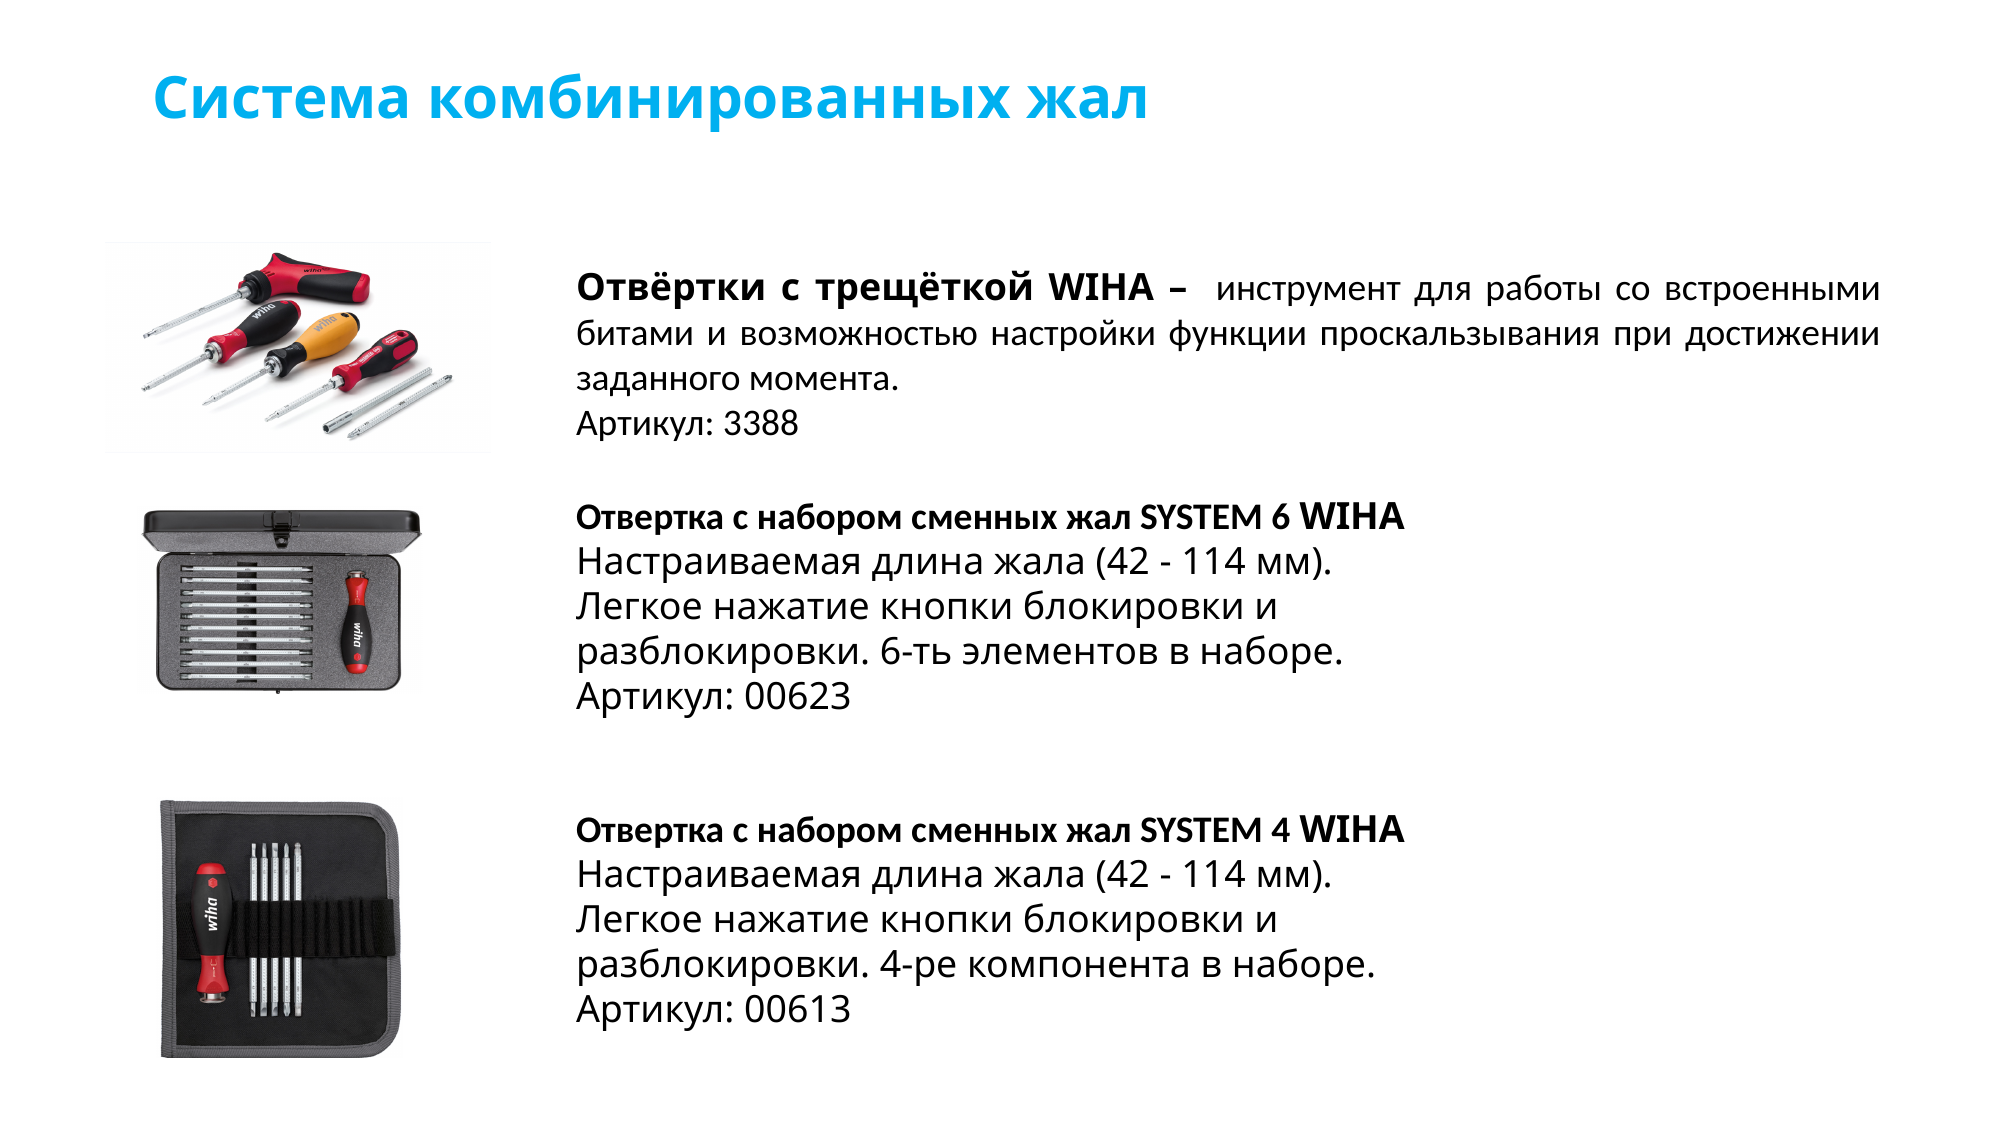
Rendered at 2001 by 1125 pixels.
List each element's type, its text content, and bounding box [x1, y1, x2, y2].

picture [105, 242, 491, 453]
title Система комбинированных жал [137, 59, 1863, 140]
picture [156, 797, 403, 1058]
picture [137, 506, 423, 694]
text_box Отвертка с набором сменных жал SYSTEM 6 WIHA Настраиваемая длина жала (42 - 114 мм). Легкое нажатие кнопки блокировки и разблокировки. 6-ть элементов в наборе. Артикул: 00623 [561, 484, 1897, 725]
text_box Отвёртки с трещёткой WIHA – инструмент для работы со встроенными битами и возможностью настройки функции проскальзывания при достижении заданного момента. Артикул: 3388 [561, 255, 1897, 451]
text_box Отвертка с набором сменных жал SYSTEM 4 WIHA Настраиваемая длина жала (42 - 114 мм). Легкое нажатие кнопки блокировки и разблокировки. 4-ре компонента в наборе. Артикул: 00613 [561, 797, 1897, 1038]
